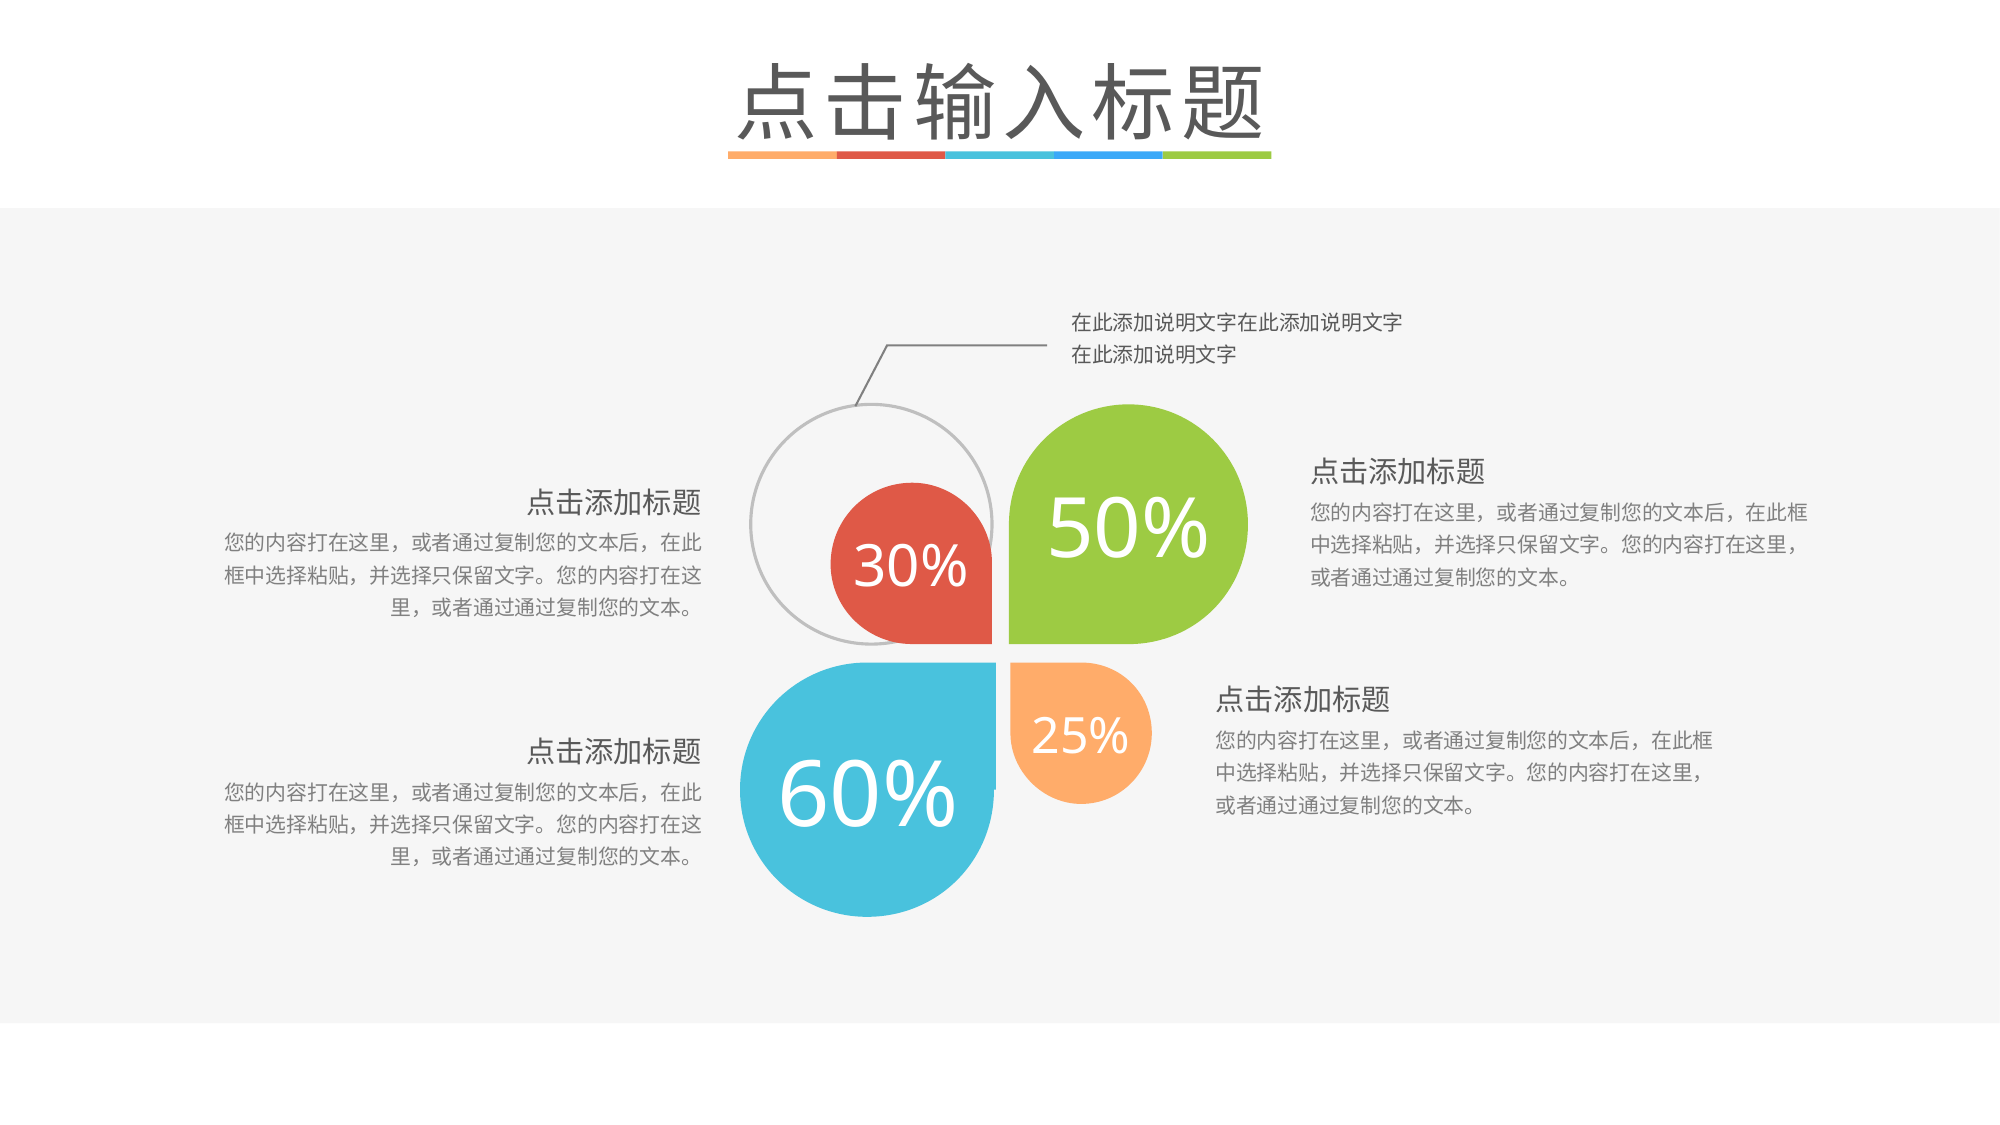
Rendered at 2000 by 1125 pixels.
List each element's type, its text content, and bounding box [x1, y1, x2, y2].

text_box 60% [737, 660, 999, 919]
text_box 点击添加标题 [230, 466, 717, 515]
text_box 点击添加标题 [230, 715, 717, 764]
text_box 您的内容打在这里，或者通过复制您的文本后，在此框中选择粘贴，并选择只保留文字。您的内容打在这里，或者通过通过复制您的文本。 [206, 515, 717, 628]
text_box 50% [1006, 402, 1251, 647]
text_box 30% [828, 480, 995, 647]
text_box 您的内容打在这里，或者通过复制您的文本后，在此框中选择粘贴，并选择只保留文字。您的内容打在这里，或者通过通过复制您的文本。 [206, 764, 717, 877]
text_box 在此添加说明文字在此添加说明文字 在此添加说明文字 [1056, 294, 1430, 375]
text_box 点击输入标题 [719, 42, 1280, 158]
text_box [748, 402, 995, 647]
text_box 您的内容打在这里，或者通过复制您的文本后，在此框中选择粘贴，并选择只保留文字。您的内容打在这里，或者通过通过复制您的文本。 [1200, 712, 1745, 825]
text_box 25% [1008, 660, 1154, 807]
text_box 点击添加标题 [1295, 436, 1781, 484]
text_box 点击添加标题 [1200, 664, 1687, 712]
text_box [855, 345, 1048, 407]
text_box 您的内容打在这里，或者通过复制您的文本后，在此框中选择粘贴，并选择只保留文字。您的内容打在这里，或者通过通过复制您的文本。 [1295, 484, 1839, 597]
